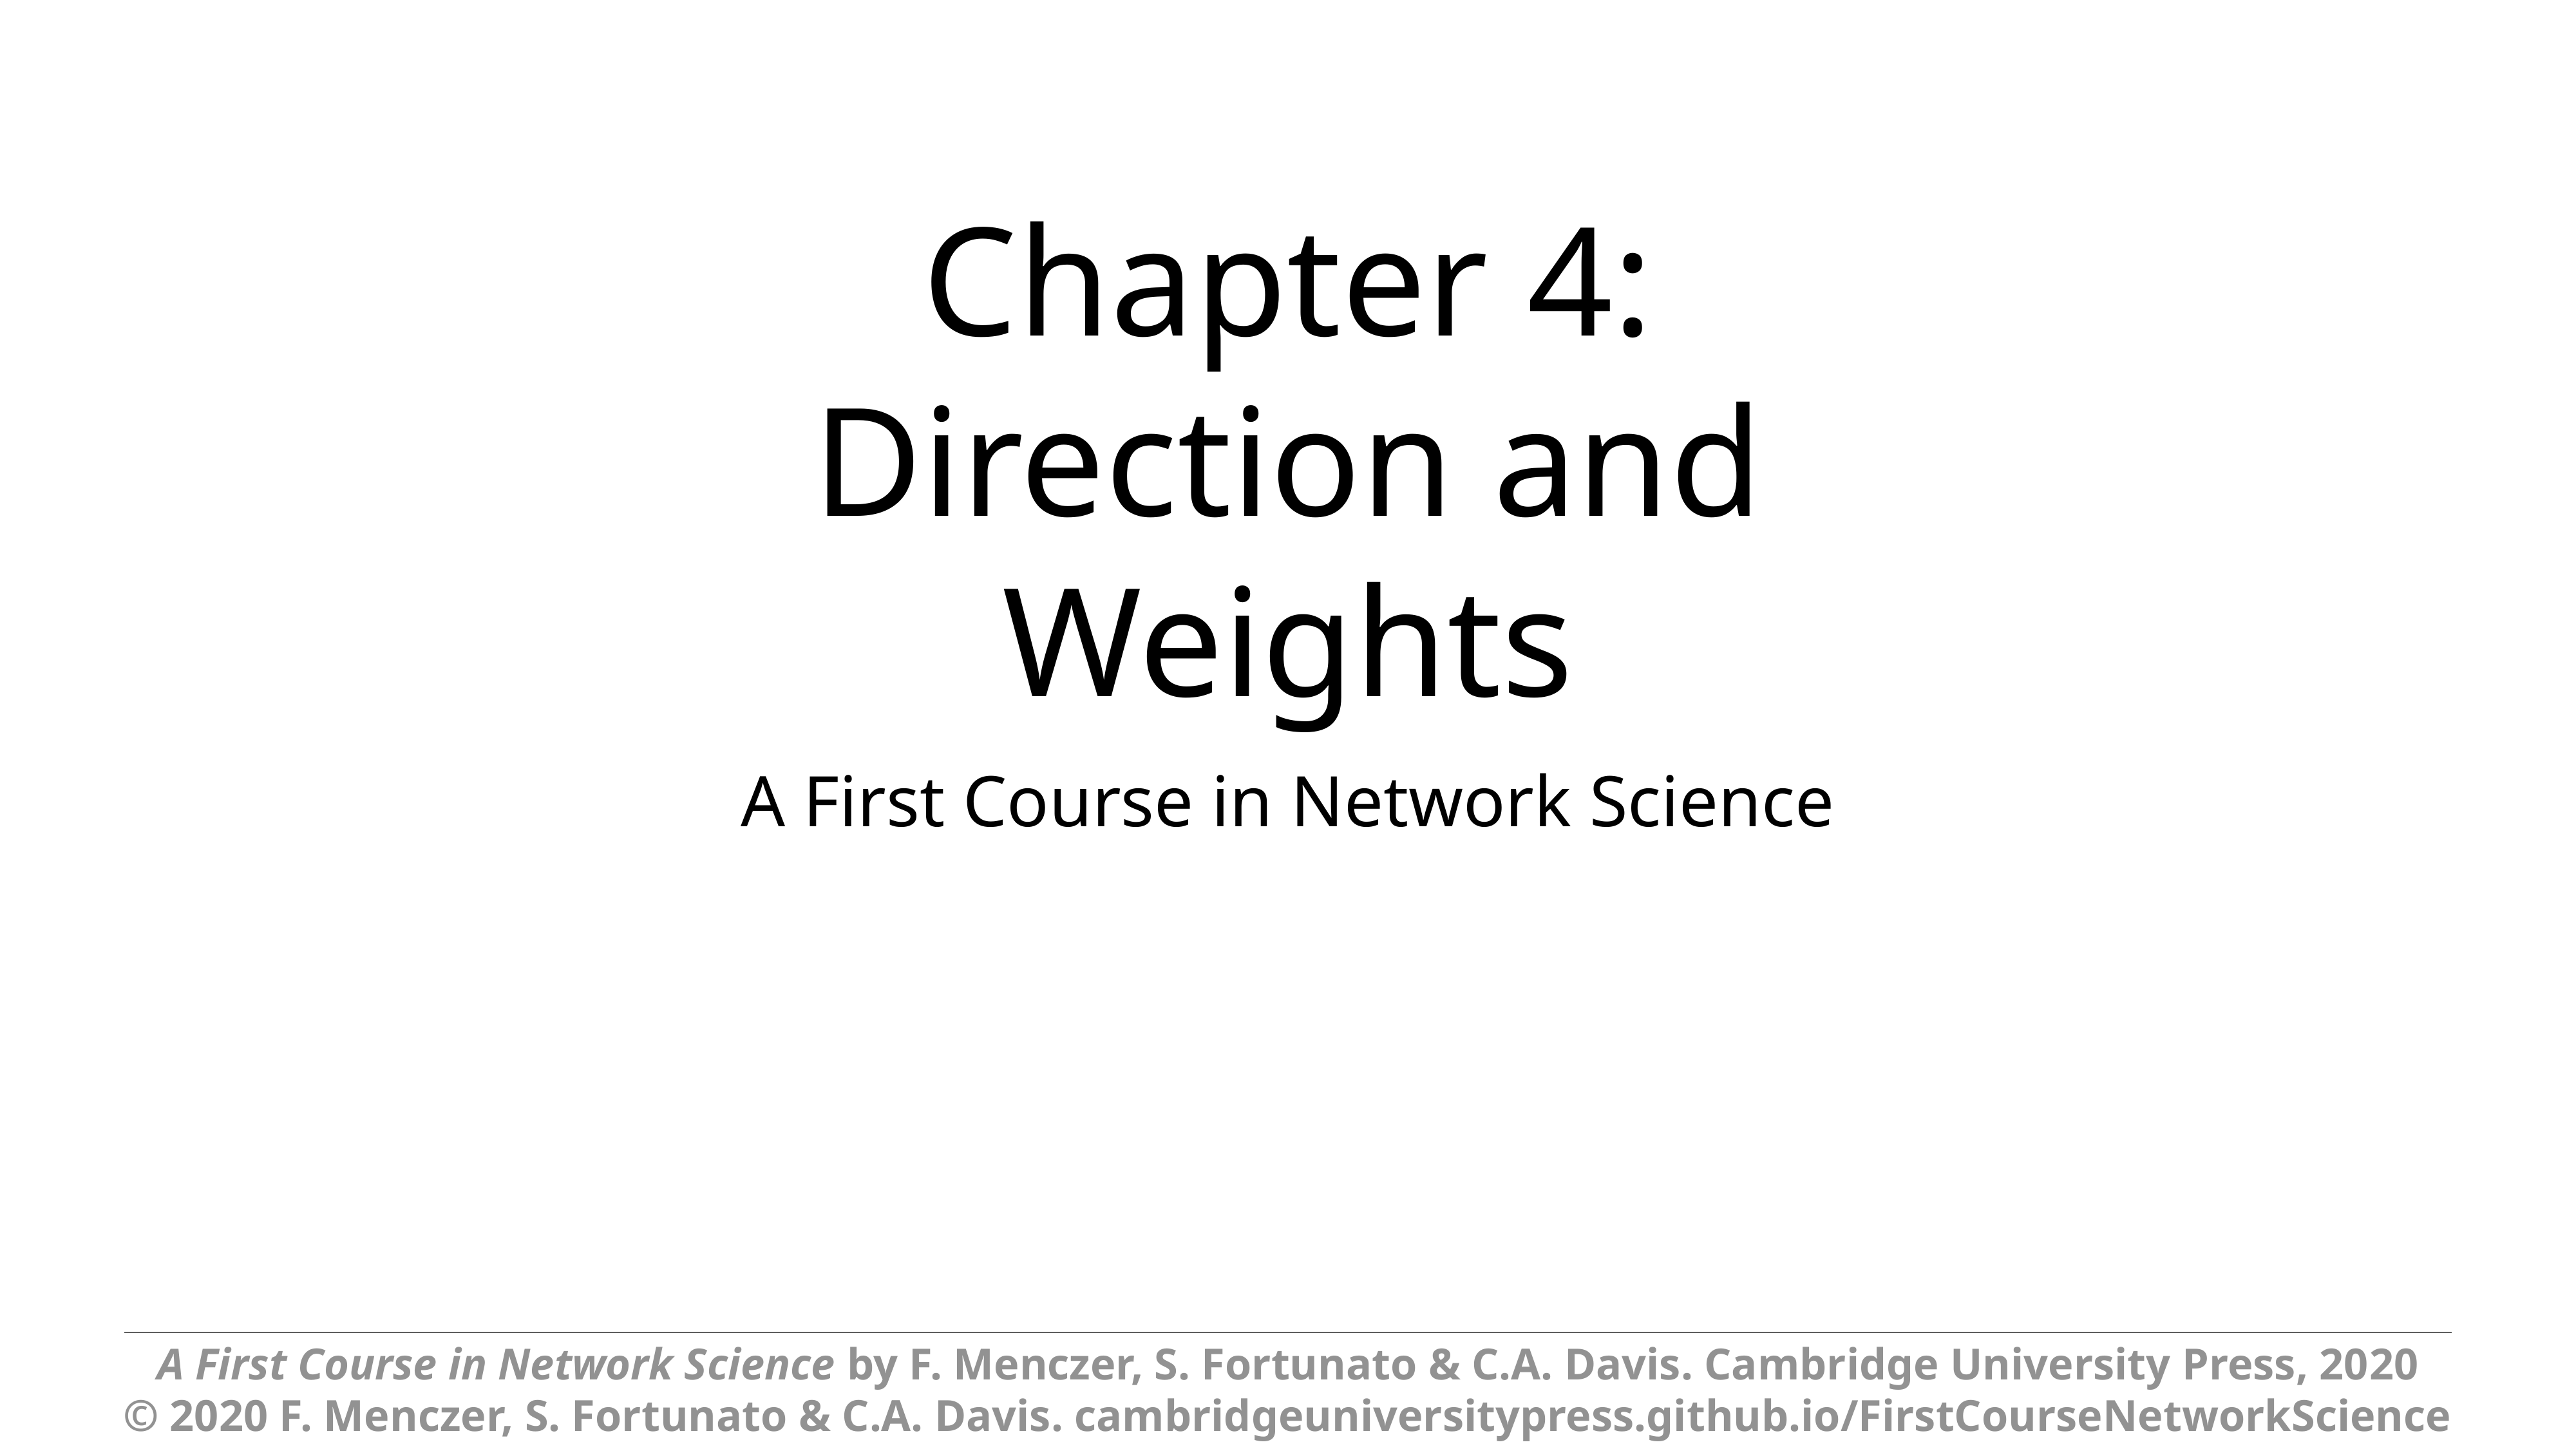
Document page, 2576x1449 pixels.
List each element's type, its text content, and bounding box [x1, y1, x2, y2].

subtitle A First Course in Network Science [510, 748, 2066, 918]
title Chapter 4: Direction and Weights [510, 243, 2066, 735]
